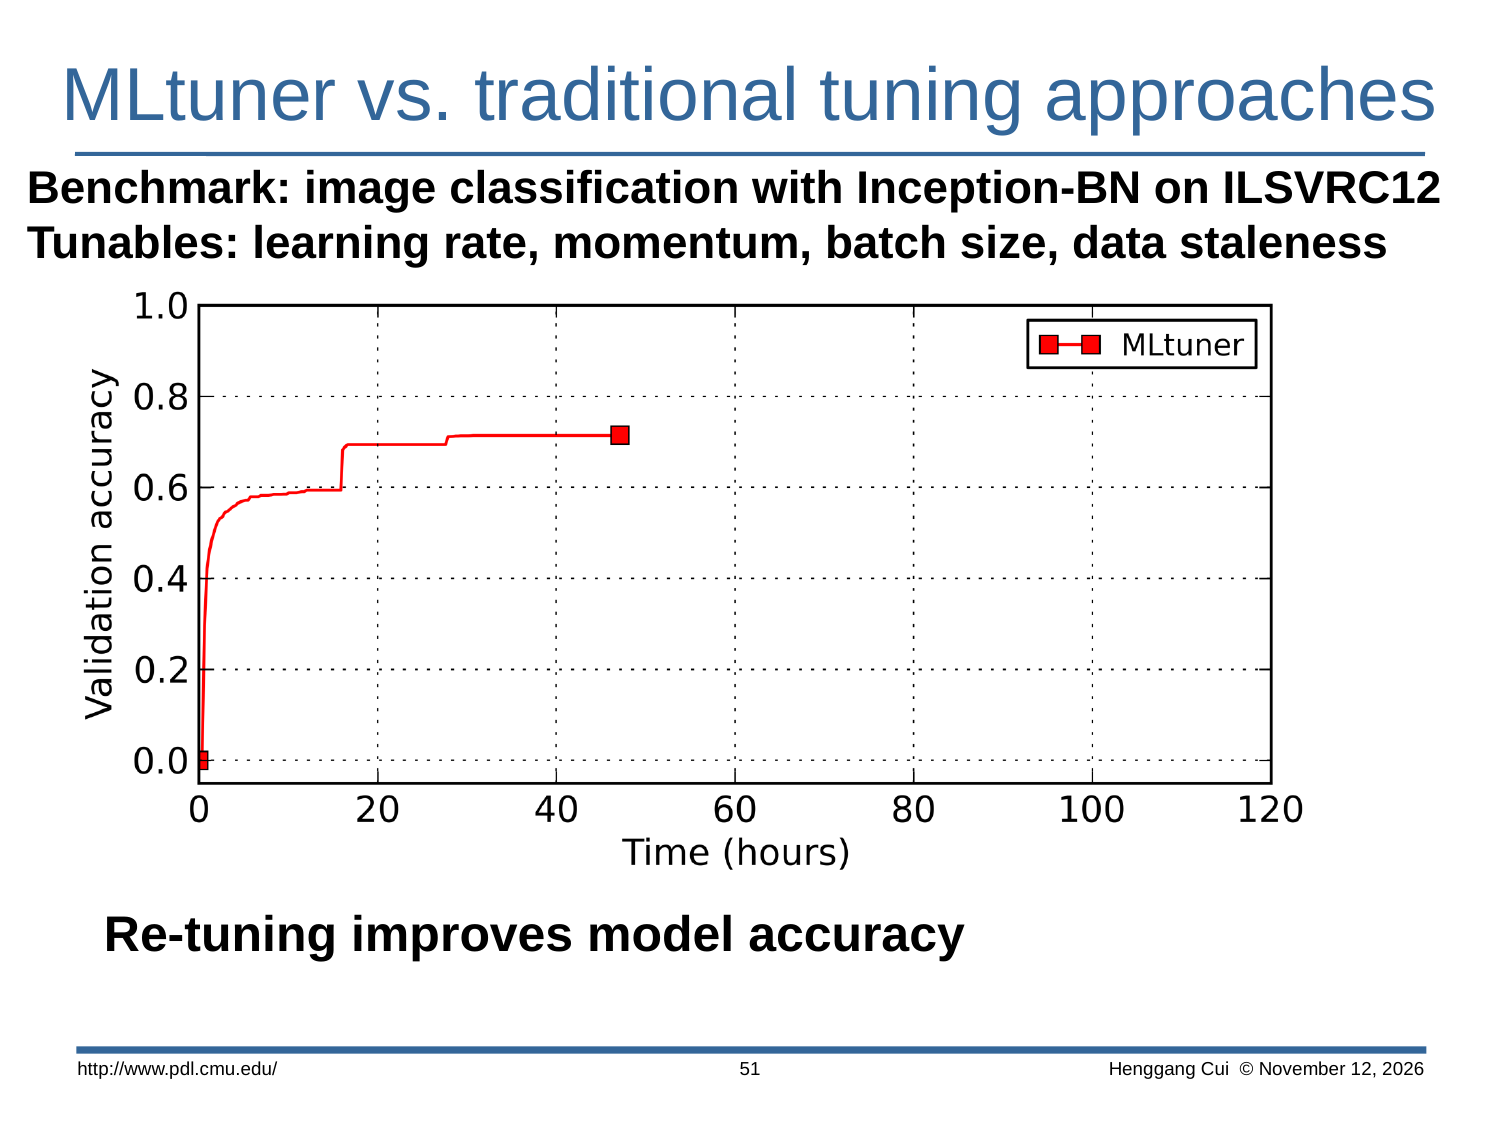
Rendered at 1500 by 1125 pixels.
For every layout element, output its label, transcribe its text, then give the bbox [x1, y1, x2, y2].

text_box Re-tuning improves model accuracy [89, 894, 1500, 970]
title MLtuner vs. traditional tuning approaches [0, 34, 1500, 147]
slide_number 51 [603, 1048, 897, 1084]
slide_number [1059, 1048, 1442, 1112]
picture [44, 254, 1342, 904]
text_box Benchmark: image classification with Inception-BN on ILSVRC12 Tunables: learning rate, momentum, batch size, data staleness [12, 149, 1467, 275]
footer http://www.pdl.cmu.edu/ [60, 1048, 436, 1112]
